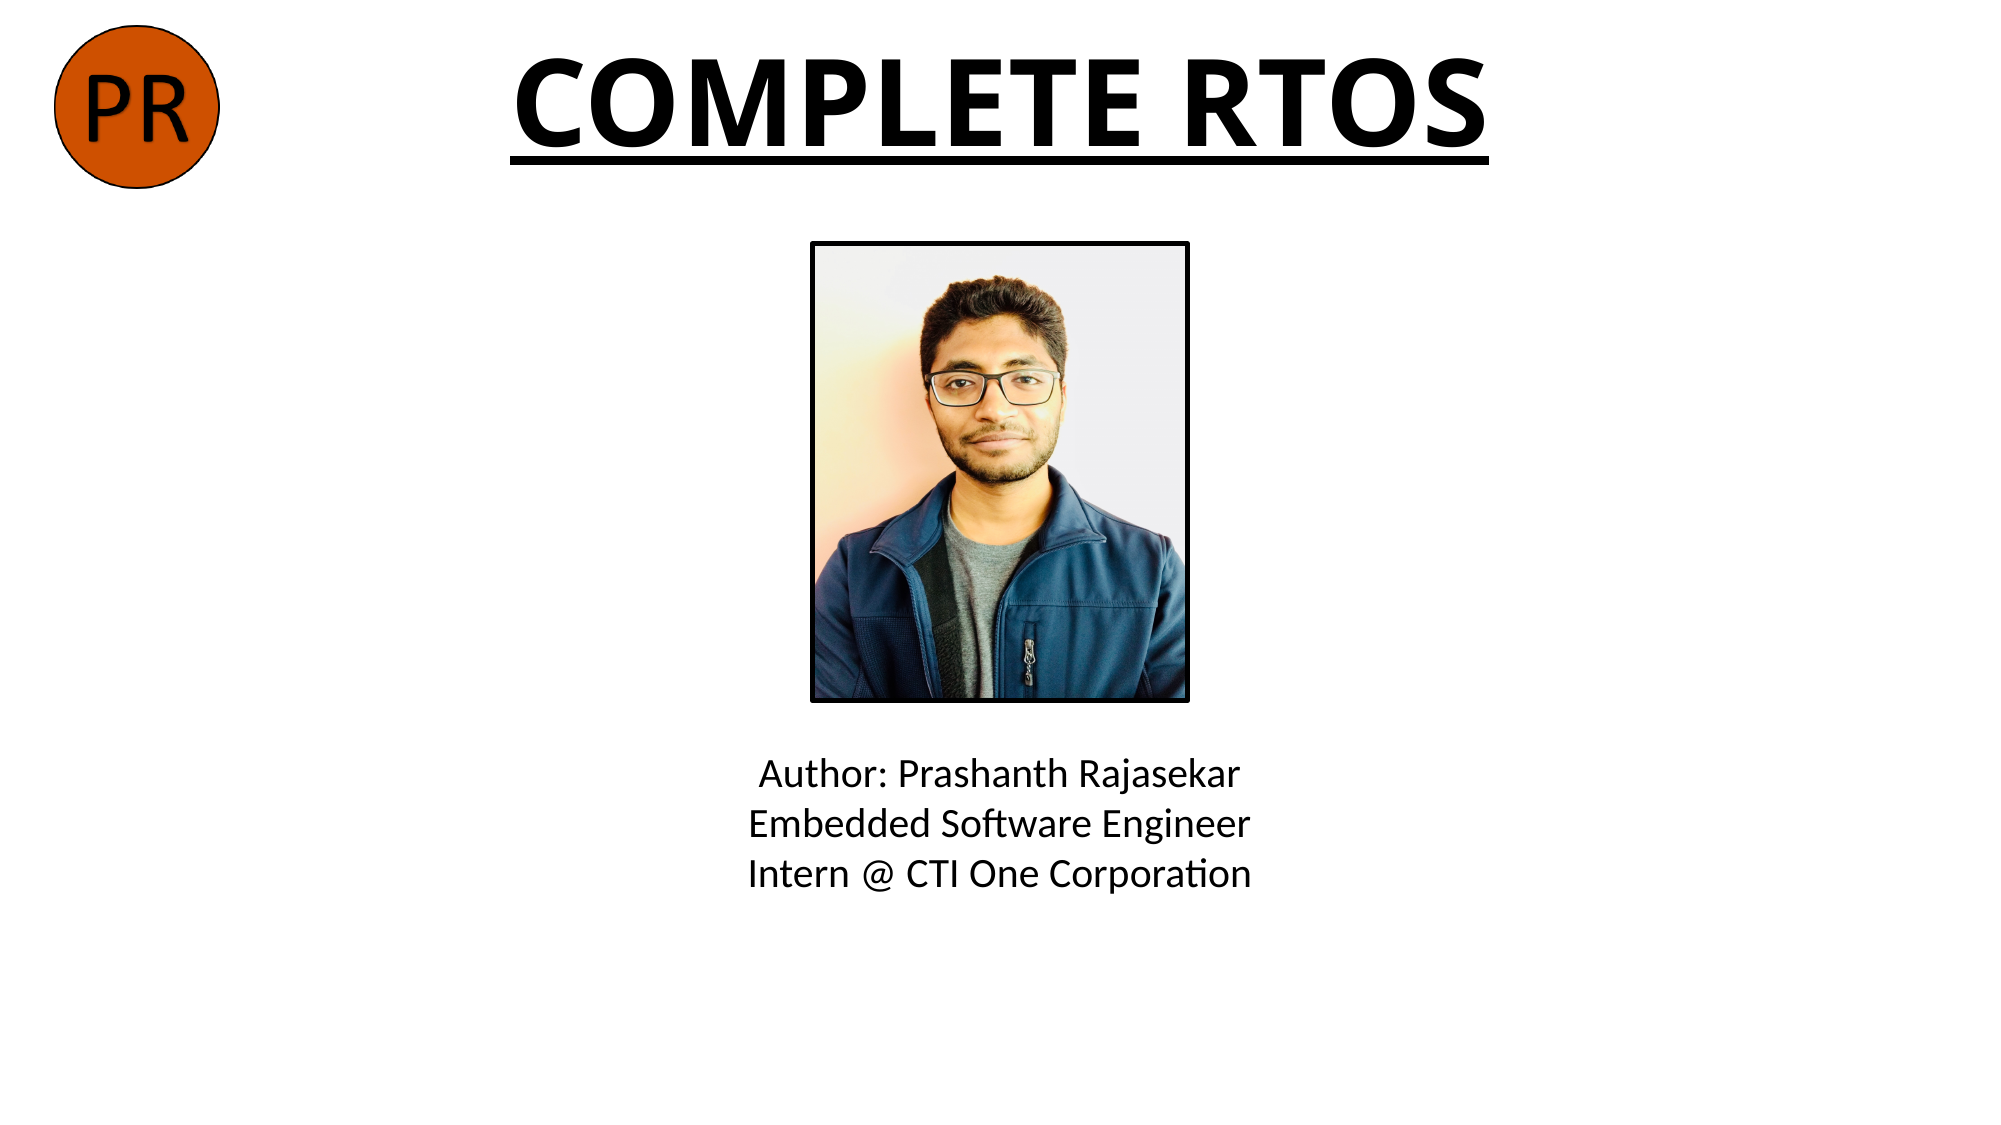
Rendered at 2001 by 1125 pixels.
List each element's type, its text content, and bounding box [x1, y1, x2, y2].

title COMPLETE RTOS [249, 34, 1750, 181]
text_box Author: Prashanth Rajasekar Embedded Software Engineer Intern @ CTI One Corporation [732, 738, 1268, 904]
picture [47, 20, 224, 194]
picture [814, 246, 1186, 699]
